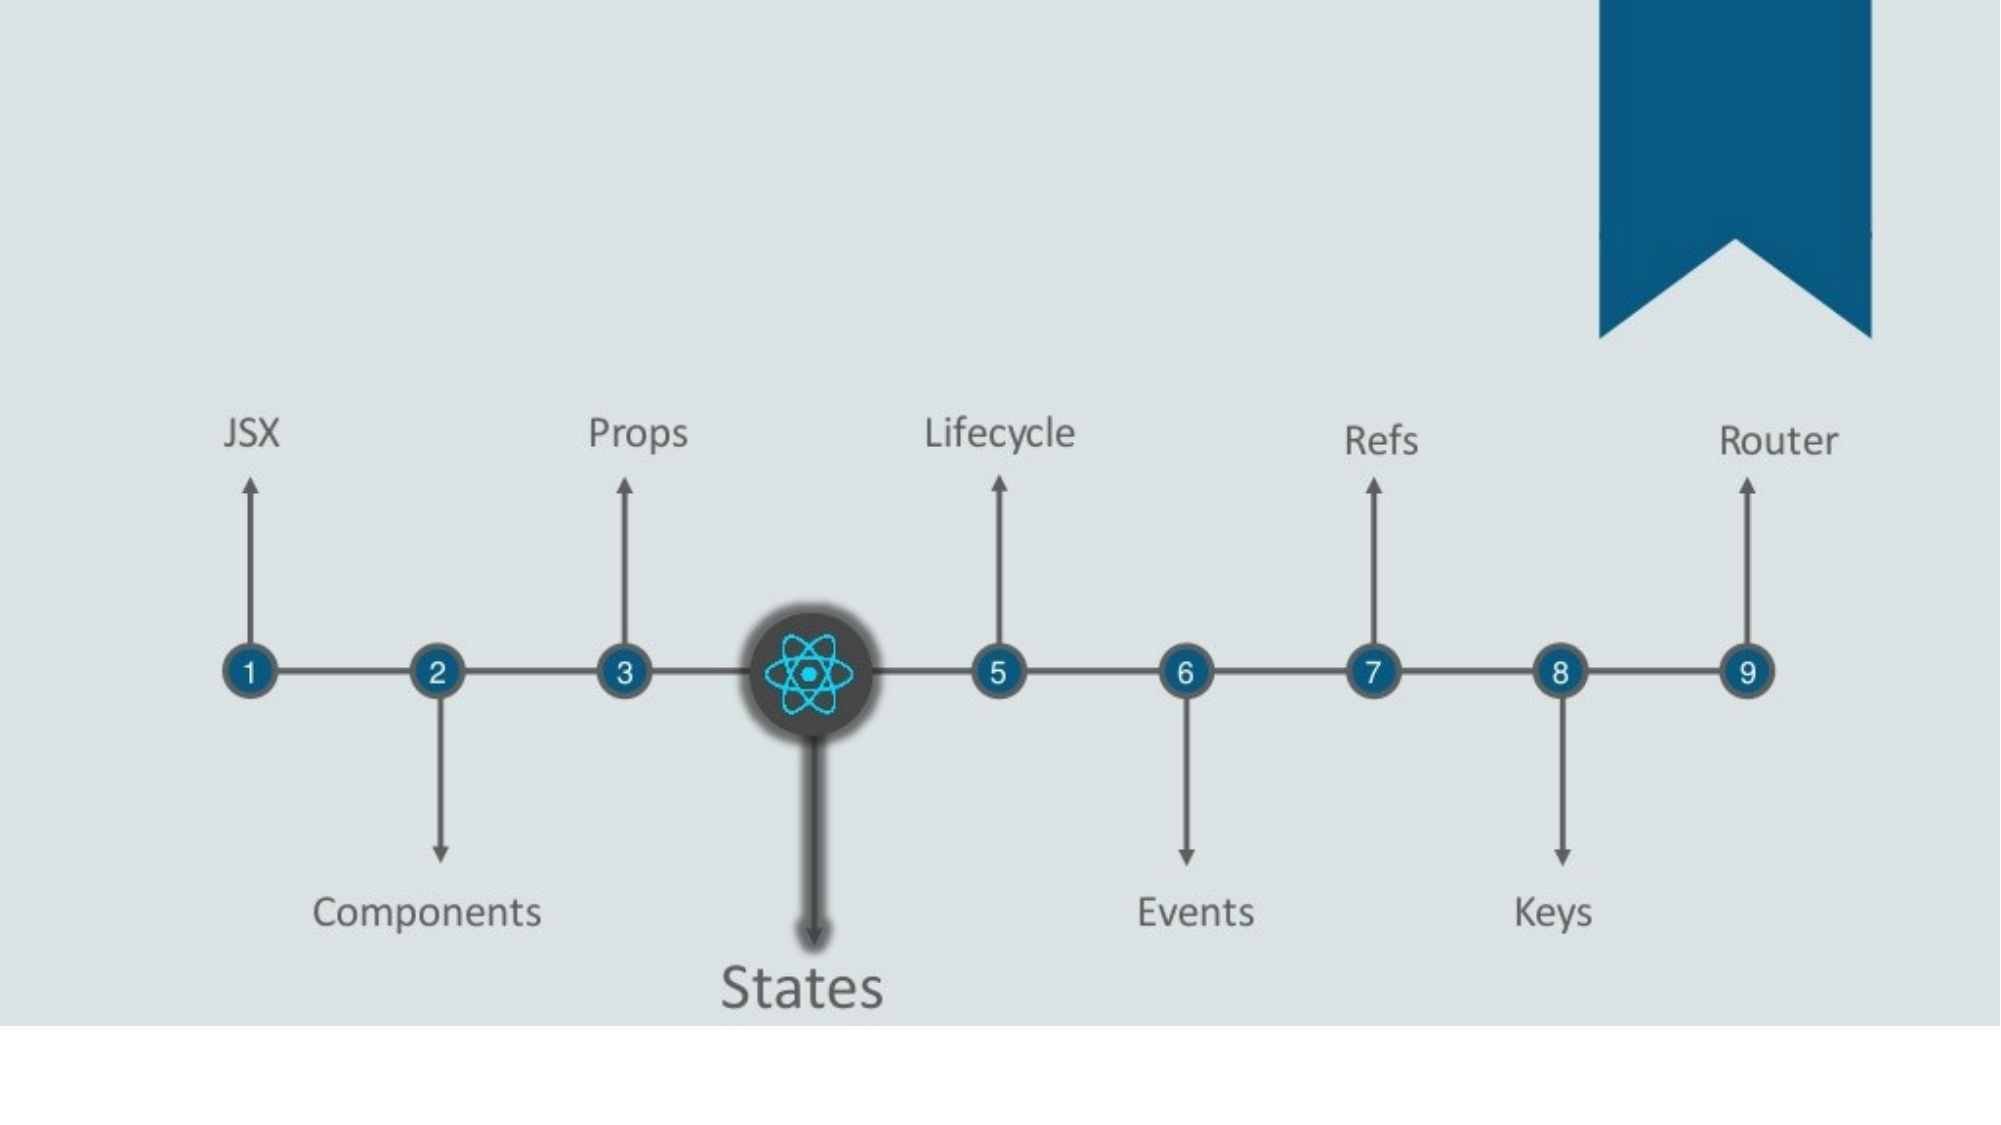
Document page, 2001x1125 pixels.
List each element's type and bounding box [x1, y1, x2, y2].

text_box [0, 0, 2000, 1026]
